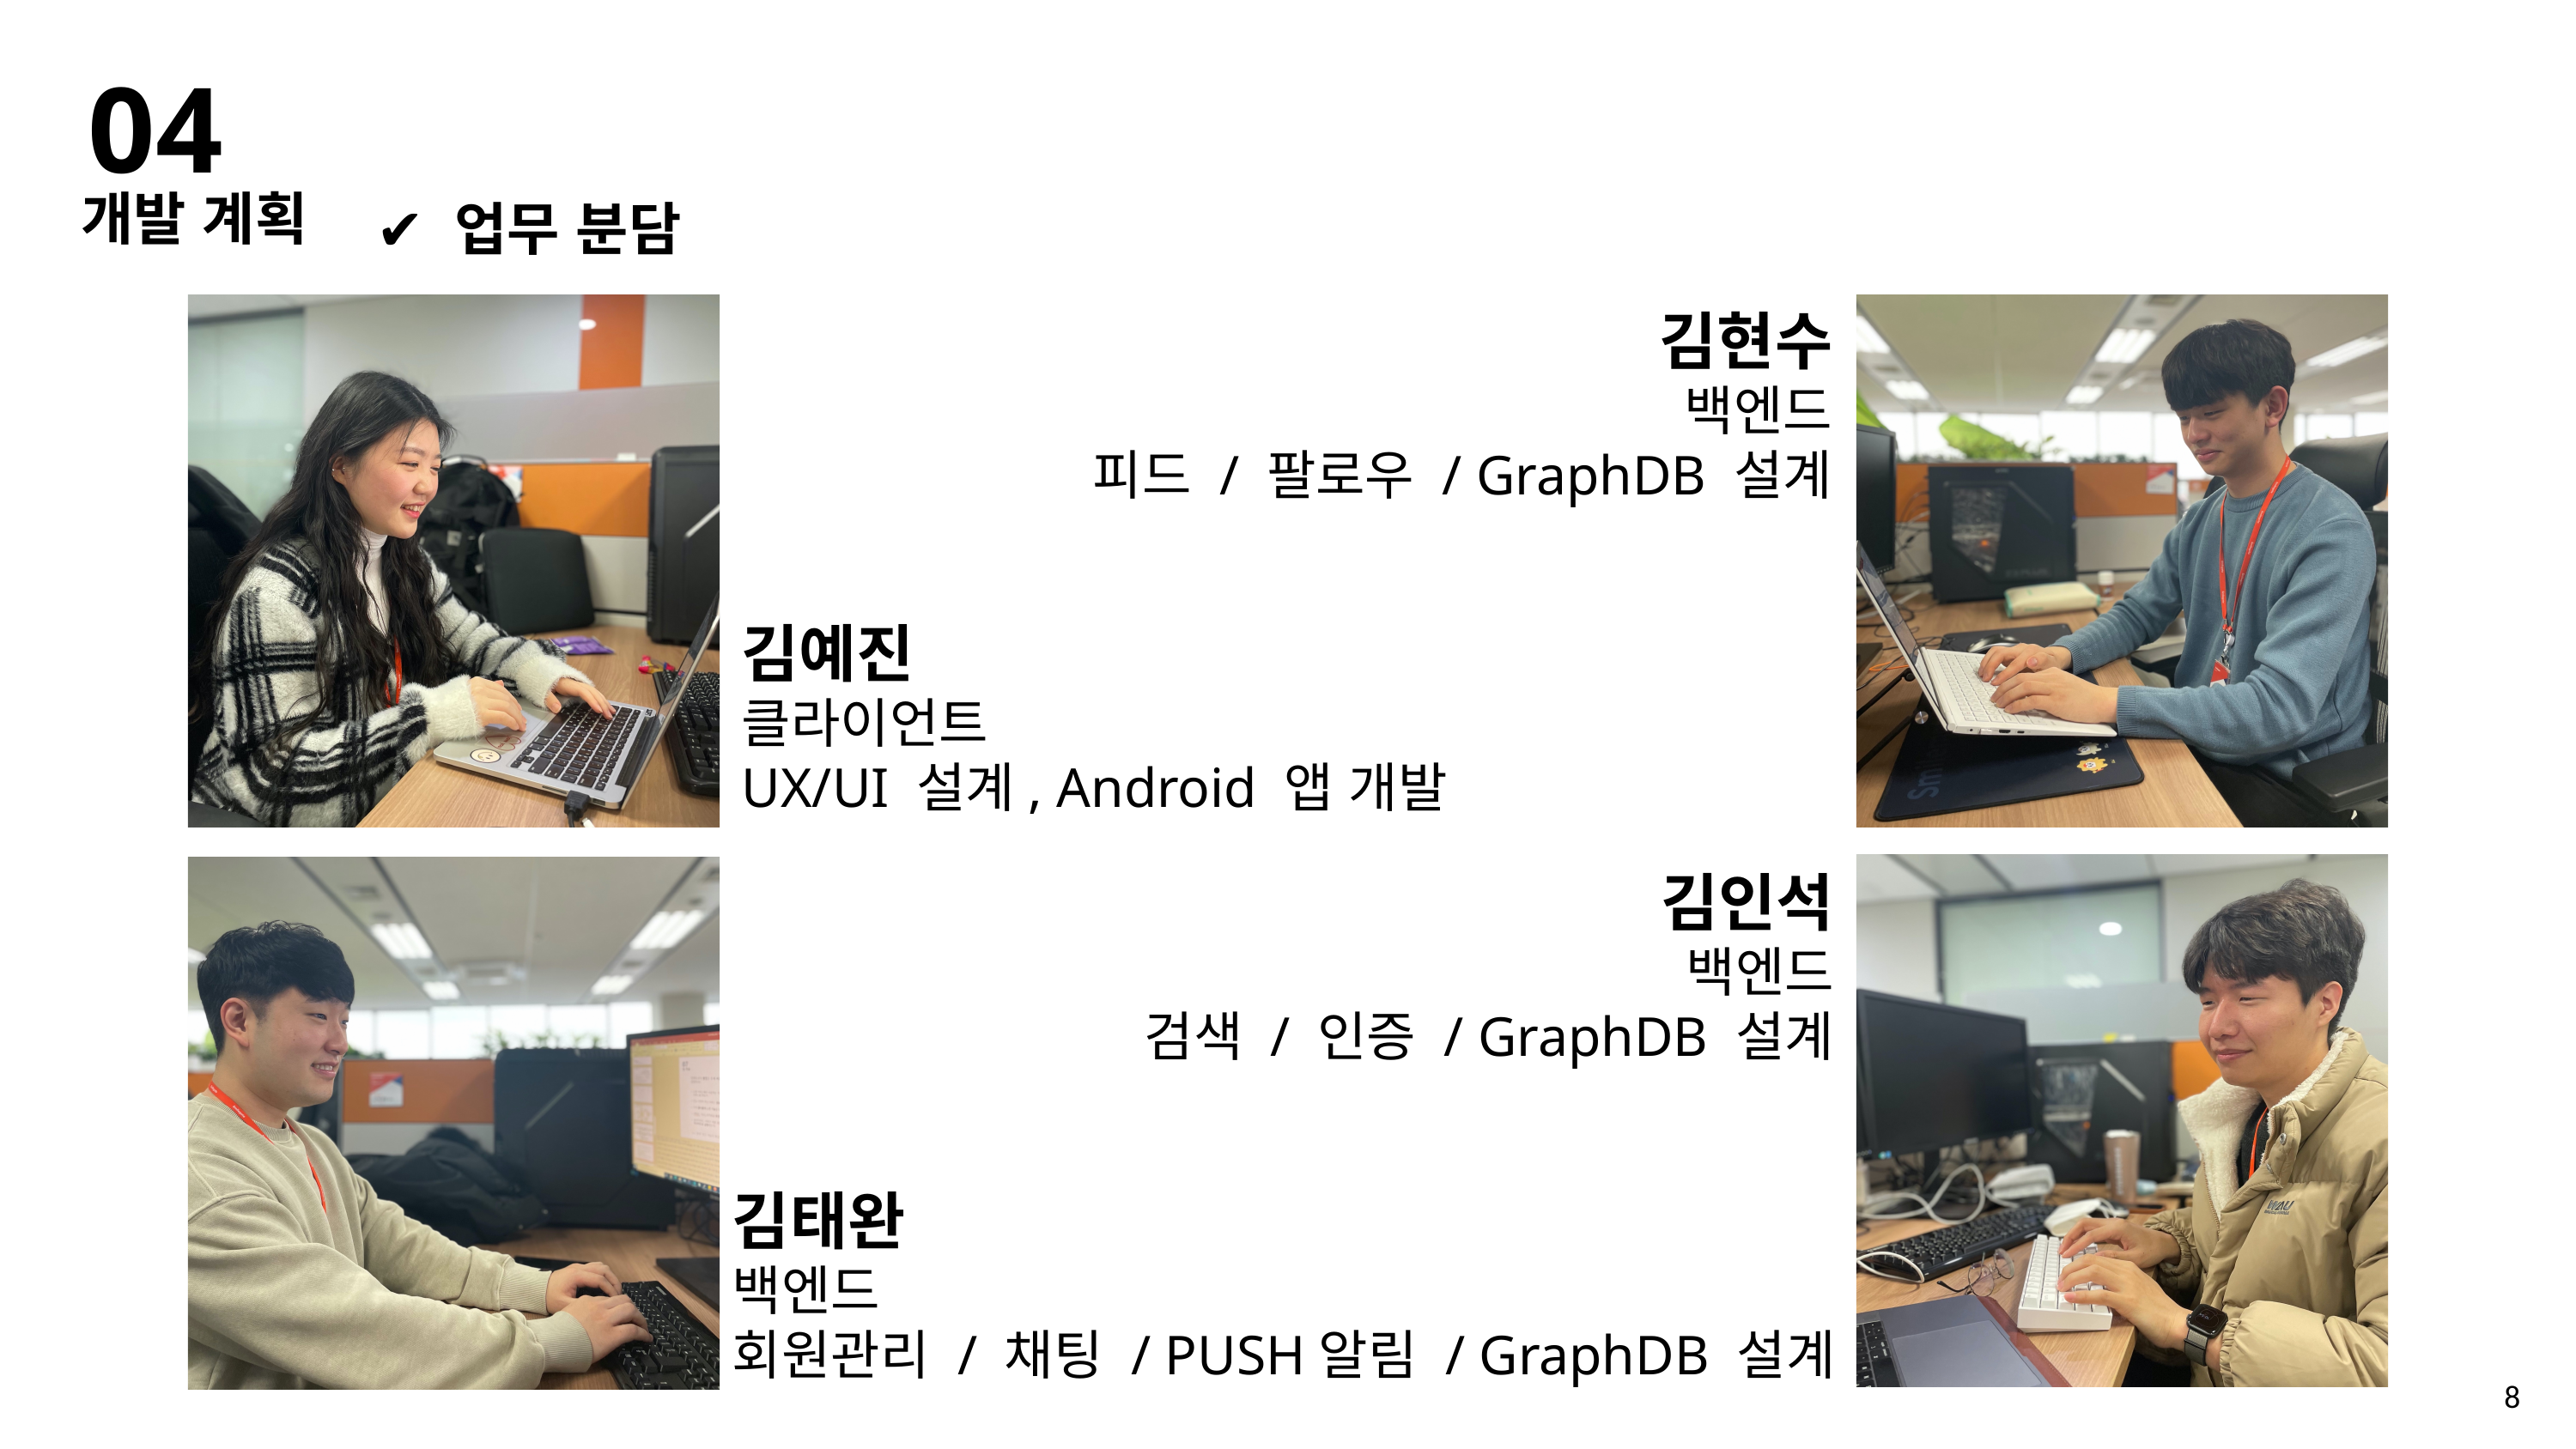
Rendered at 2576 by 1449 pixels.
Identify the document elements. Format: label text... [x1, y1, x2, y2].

text_box 김현수 백엔드 피드 / 팔로우 / GraphDB 설계 [1026, 294, 1845, 512]
picture [1856, 854, 2389, 1387]
picture [187, 857, 720, 1390]
text_box 04 [75, 48, 290, 173]
text_box 김인석 백엔드 검색 / 인증 / GraphDB 설계 [987, 856, 1847, 1073]
picture [187, 294, 720, 828]
text_box 김예진 클라이언트 UX/UI 설계, Android 앱 개발 [728, 608, 1739, 825]
picture [1856, 294, 2389, 828]
text_box ✔️ 업무 분담 [363, 151, 841, 265]
text_box 개발 계획 [68, 176, 321, 258]
text_box 김태완 백엔드 회원관리 / 채팅 / PUSH알림 / GraphDB 설계 [723, 1175, 1854, 1392]
text_box 8 [2491, 1369, 2534, 1422]
